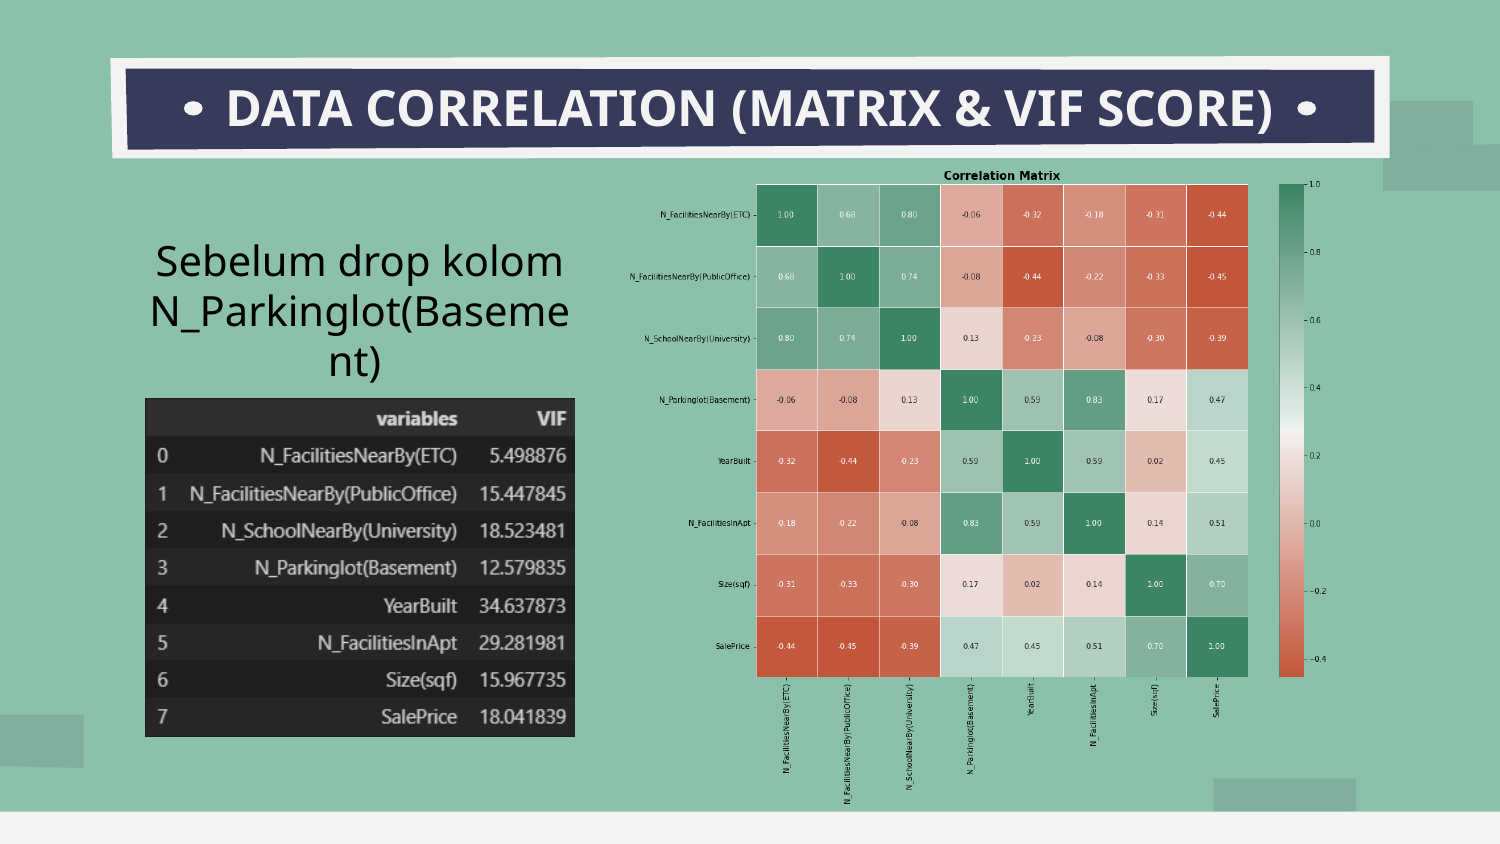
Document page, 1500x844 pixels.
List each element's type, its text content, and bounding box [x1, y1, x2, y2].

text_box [110, 55, 1390, 159]
text_box Sebelum drop kolom N_Parkinglot(Basement) [123, 227, 596, 330]
picture [623, 165, 1332, 808]
picture [144, 398, 575, 738]
